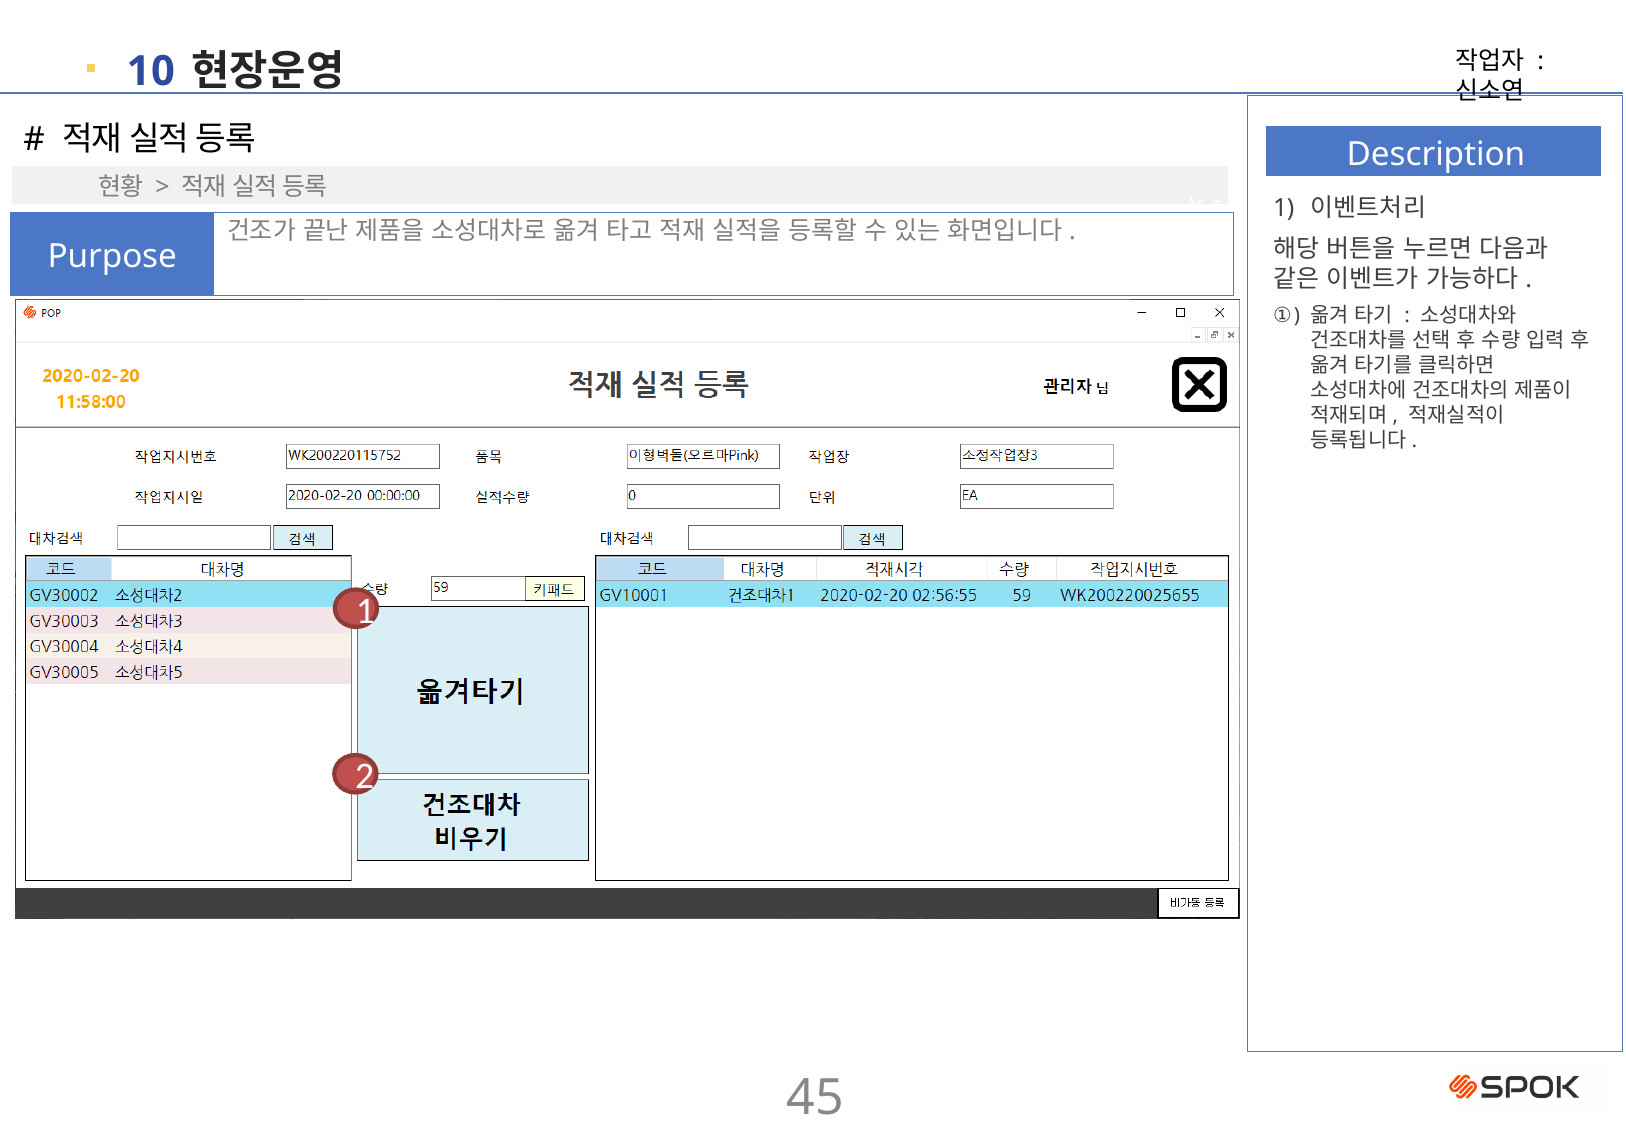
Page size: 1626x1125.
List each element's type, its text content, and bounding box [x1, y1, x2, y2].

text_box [11, 166, 1229, 189]
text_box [10, 190, 1234, 297]
text_box 작업자 : 신소연 [1440, 37, 1625, 94]
slide_number 45 [483, 1064, 1142, 1125]
picture [15, 299, 1241, 919]
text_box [87, 42, 408, 91]
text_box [0, 92, 1623, 1052]
picture [1449, 1060, 1610, 1114]
